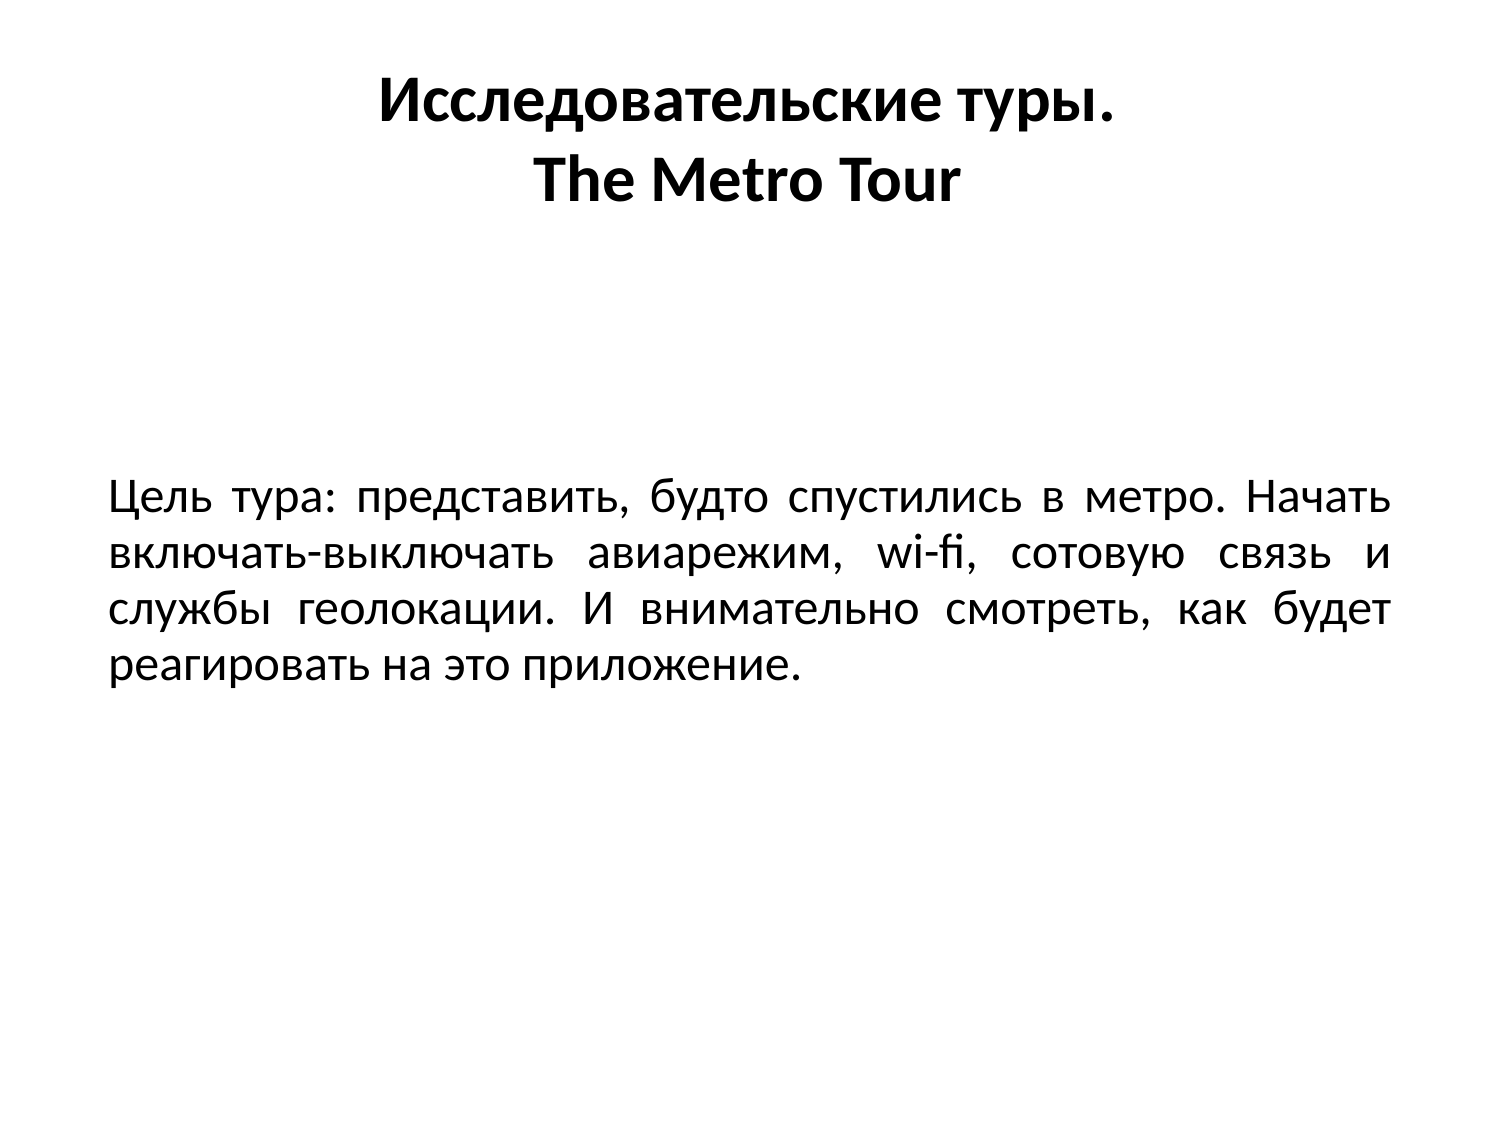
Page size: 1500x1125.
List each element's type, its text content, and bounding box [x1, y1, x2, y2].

text_box Исследовательские туры. The Metro Tour [50, 47, 1446, 223]
text_box Цель тура: представить, будто спустились в метро. Начать включать-выключать авиарежим, wi-fi, сотовую связь и службы геолокации. И внимательно смотреть, как будет реагировать на это приложение. [93, 453, 1407, 707]
